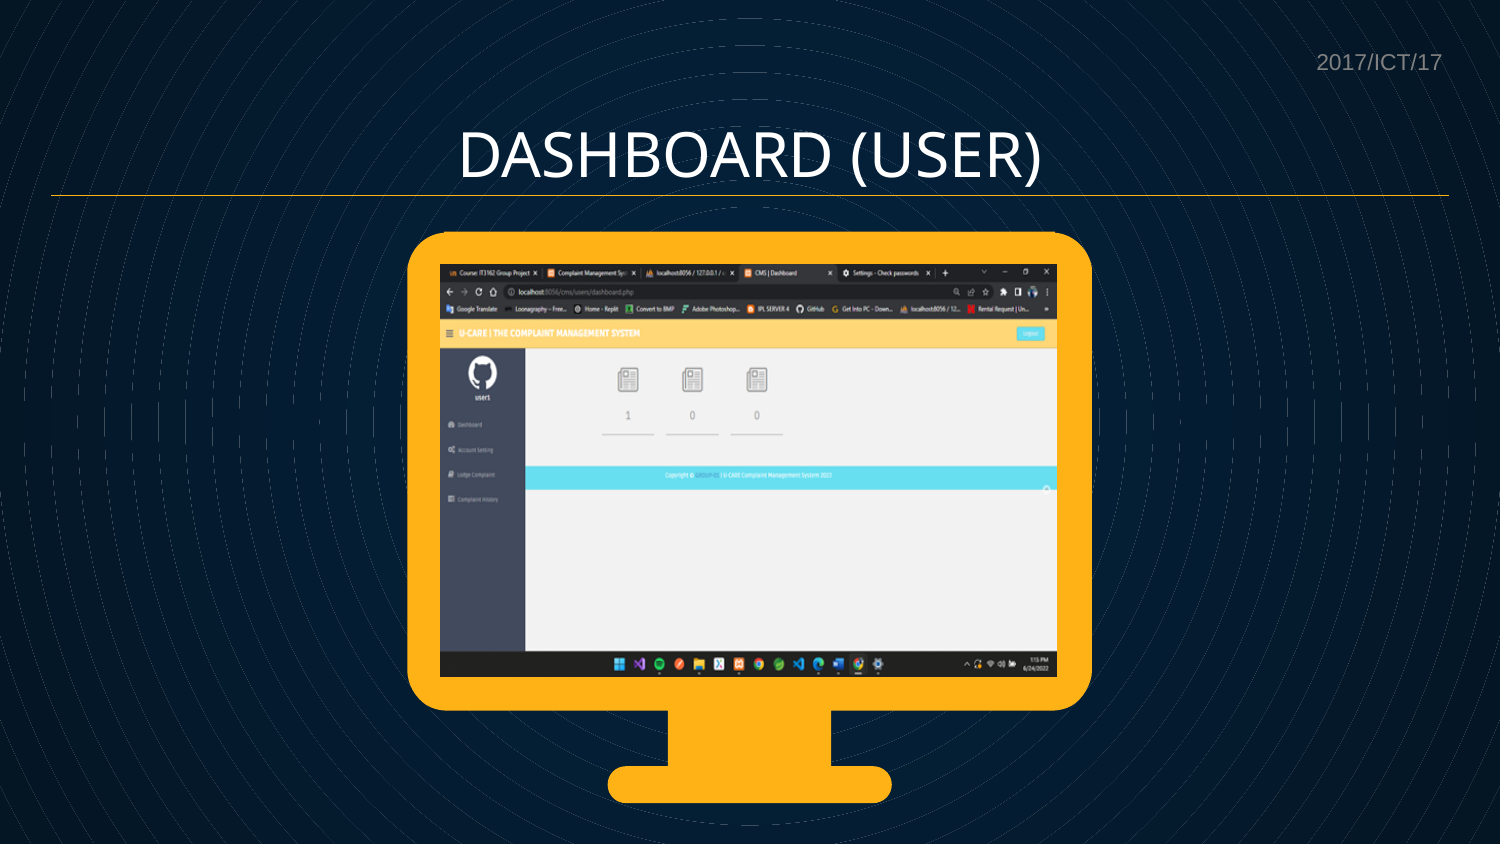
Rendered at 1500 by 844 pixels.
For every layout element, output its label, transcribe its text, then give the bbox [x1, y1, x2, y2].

title DASHBOARD (USER) [51, 202, 1449, 206]
title DASHBOARD (USER) [51, 105, 1449, 195]
text_box 2017/ICT/17 [1301, 39, 1458, 83]
text_box [407, 231, 1092, 804]
picture [440, 264, 1057, 677]
